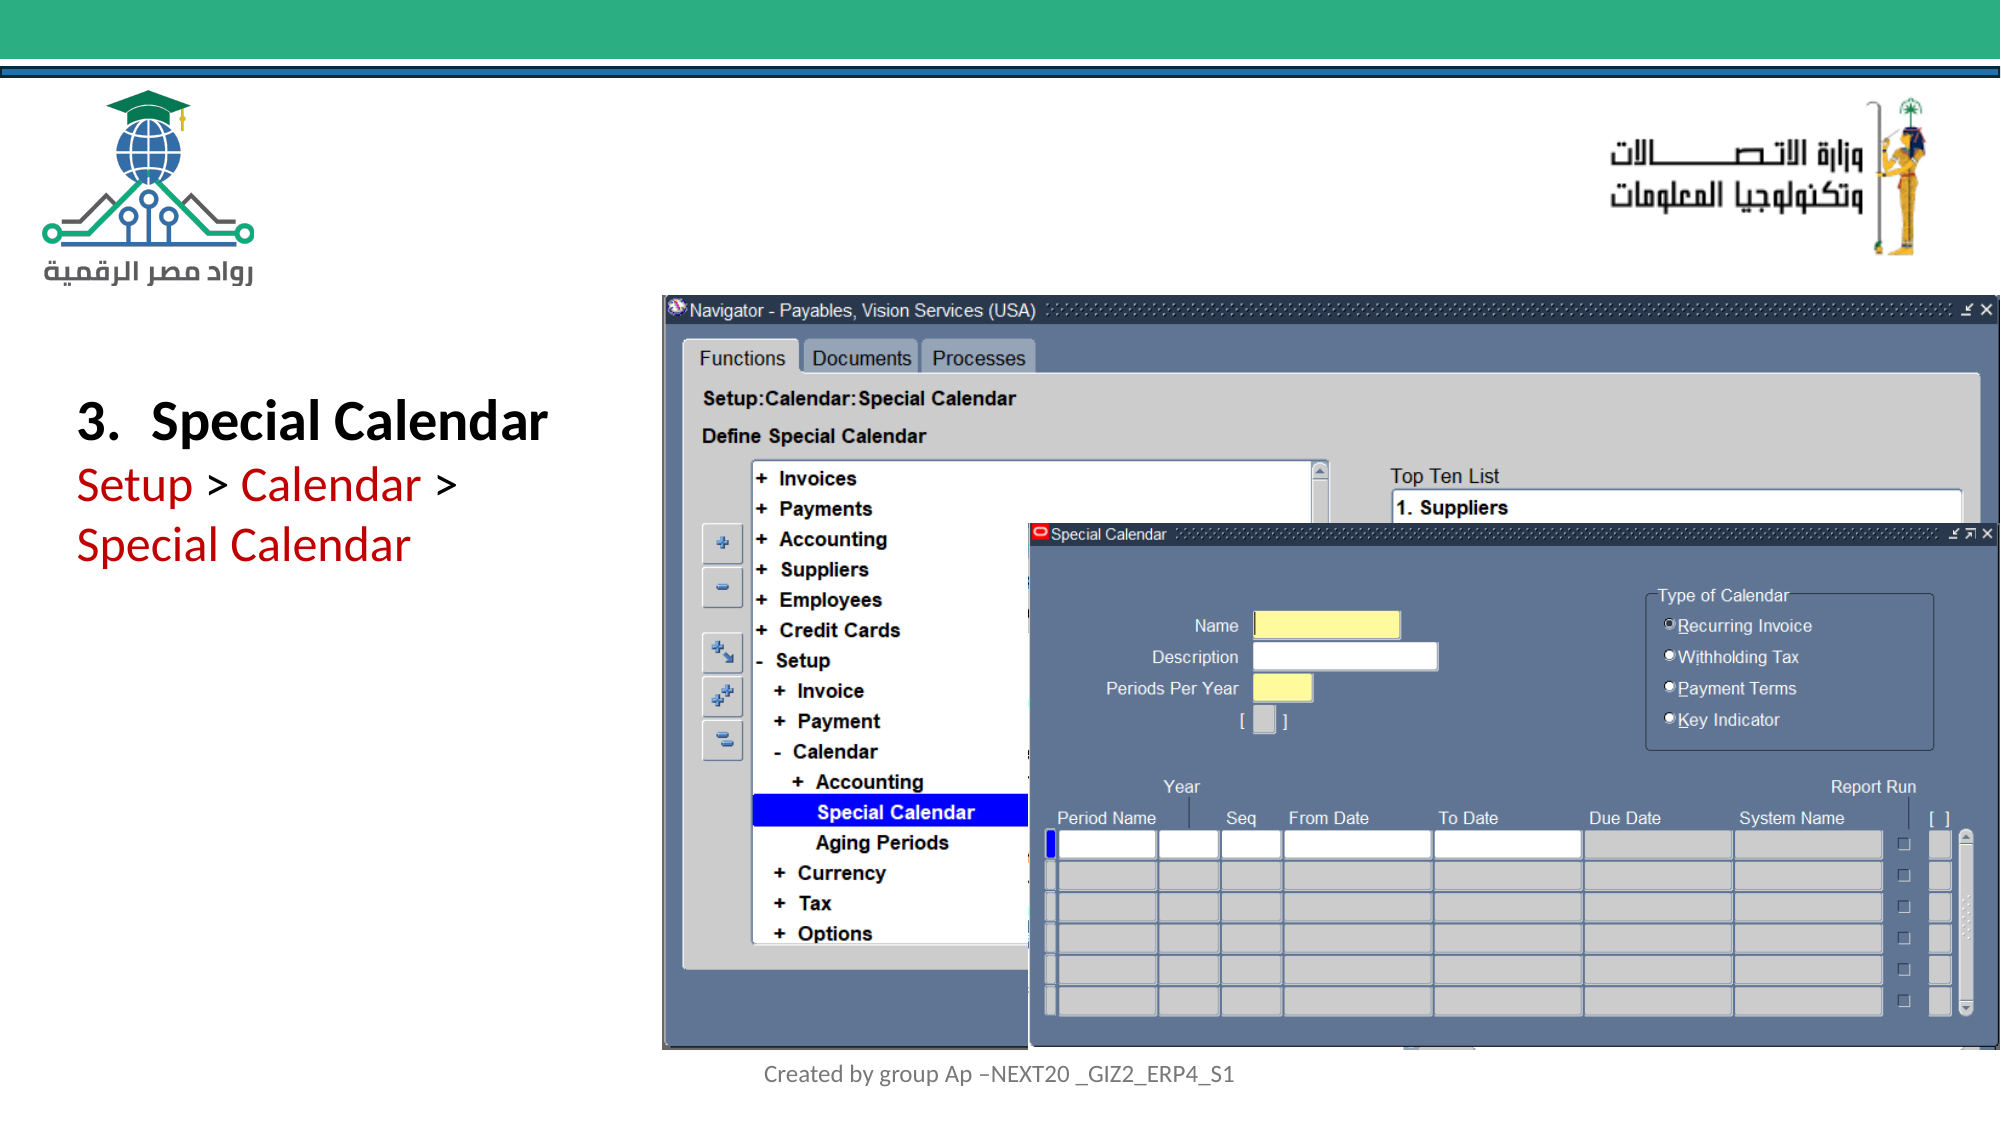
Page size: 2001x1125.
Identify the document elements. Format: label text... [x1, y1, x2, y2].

picture [42, 90, 254, 286]
picture [661, 294, 2000, 1050]
text_box Special Calendar Setup > Calendar > Special Calendar [61, 374, 621, 579]
footer Created by group Ap –NEXT20 _GIZ2_ERP4_S1 [662, 1050, 1338, 1103]
picture [1575, 84, 1958, 265]
